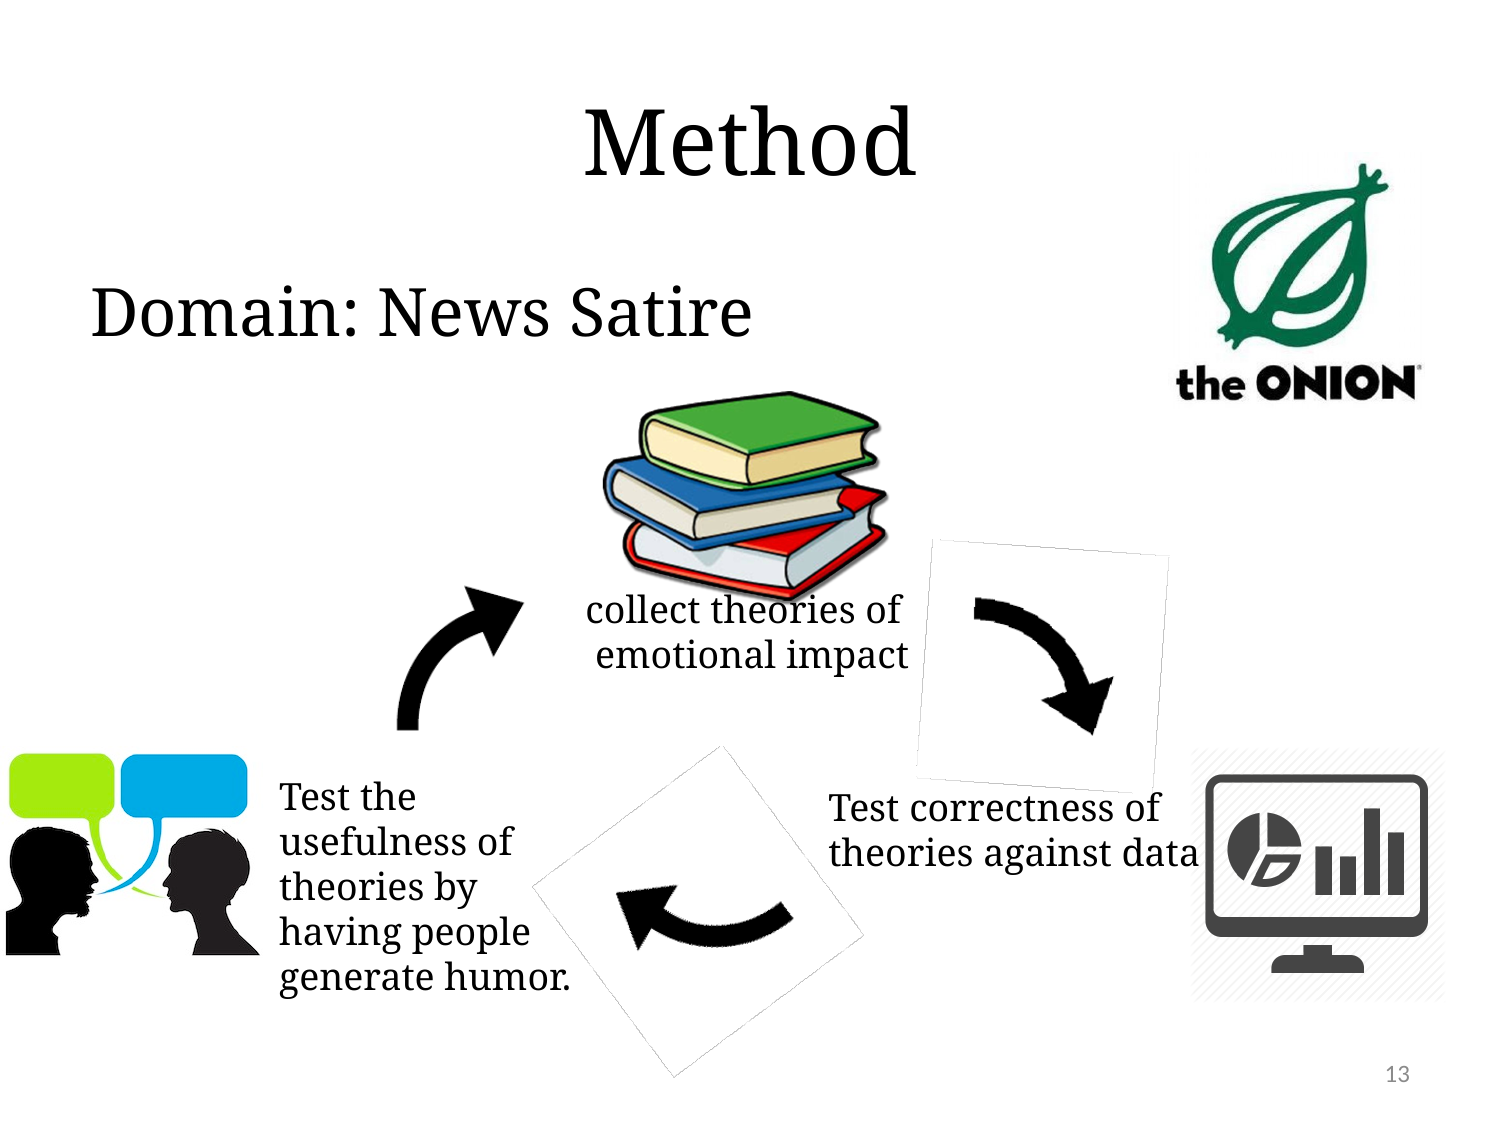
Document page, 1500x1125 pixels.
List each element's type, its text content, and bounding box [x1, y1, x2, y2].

picture [1168, 152, 1426, 410]
title Method [75, 45, 1425, 233]
picture [533, 746, 863, 1076]
slide_number 13 [1074, 1042, 1425, 1103]
picture [1189, 746, 1446, 1004]
text_box Test correctness of theories against data [813, 776, 1184, 882]
picture [341, 373, 911, 777]
text_box Test the usefulness of theories by having people generate humor. [264, 765, 618, 1006]
picture [0, 746, 265, 960]
text_box collect theories of emotional impact [584, 579, 919, 684]
list Domain: News Satire [75, 262, 1163, 409]
picture [916, 539, 1170, 794]
